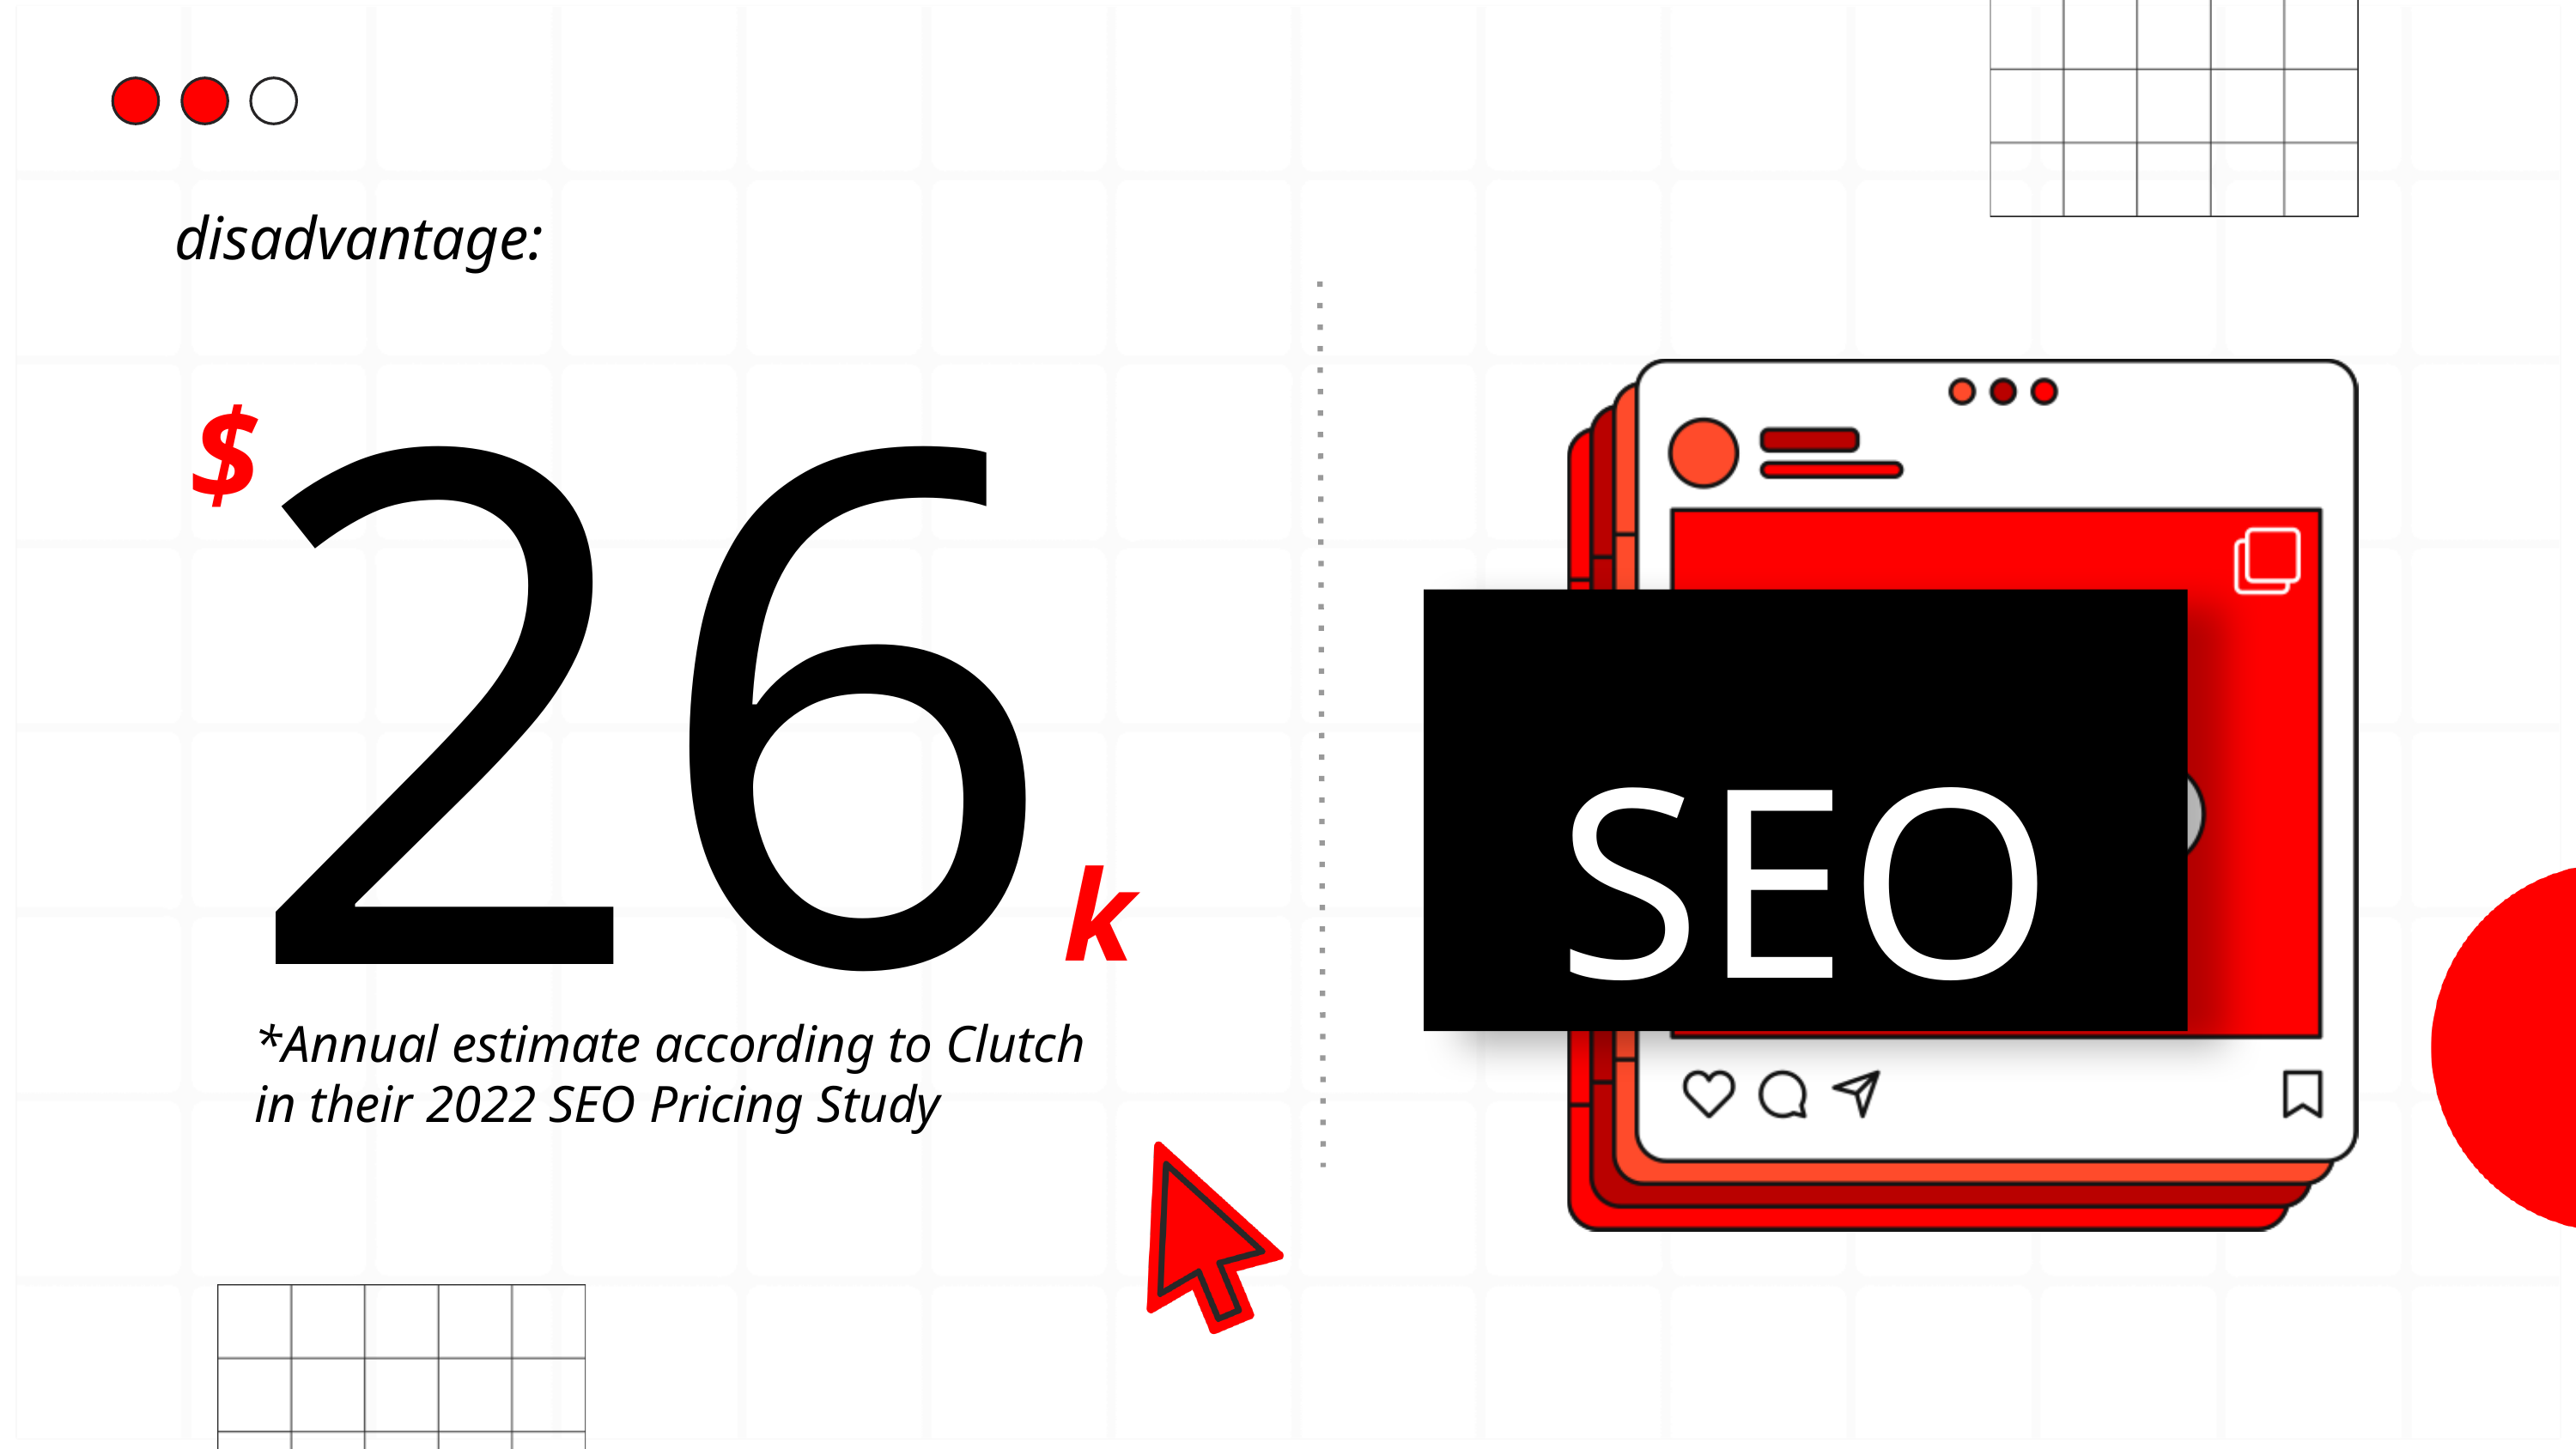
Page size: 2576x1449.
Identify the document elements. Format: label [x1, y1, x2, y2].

text_box [1319, 281, 1324, 1167]
text_box [112, 249, 1263, 1117]
text_box [112, 75, 297, 124]
picture [7, 0, 2569, 1449]
